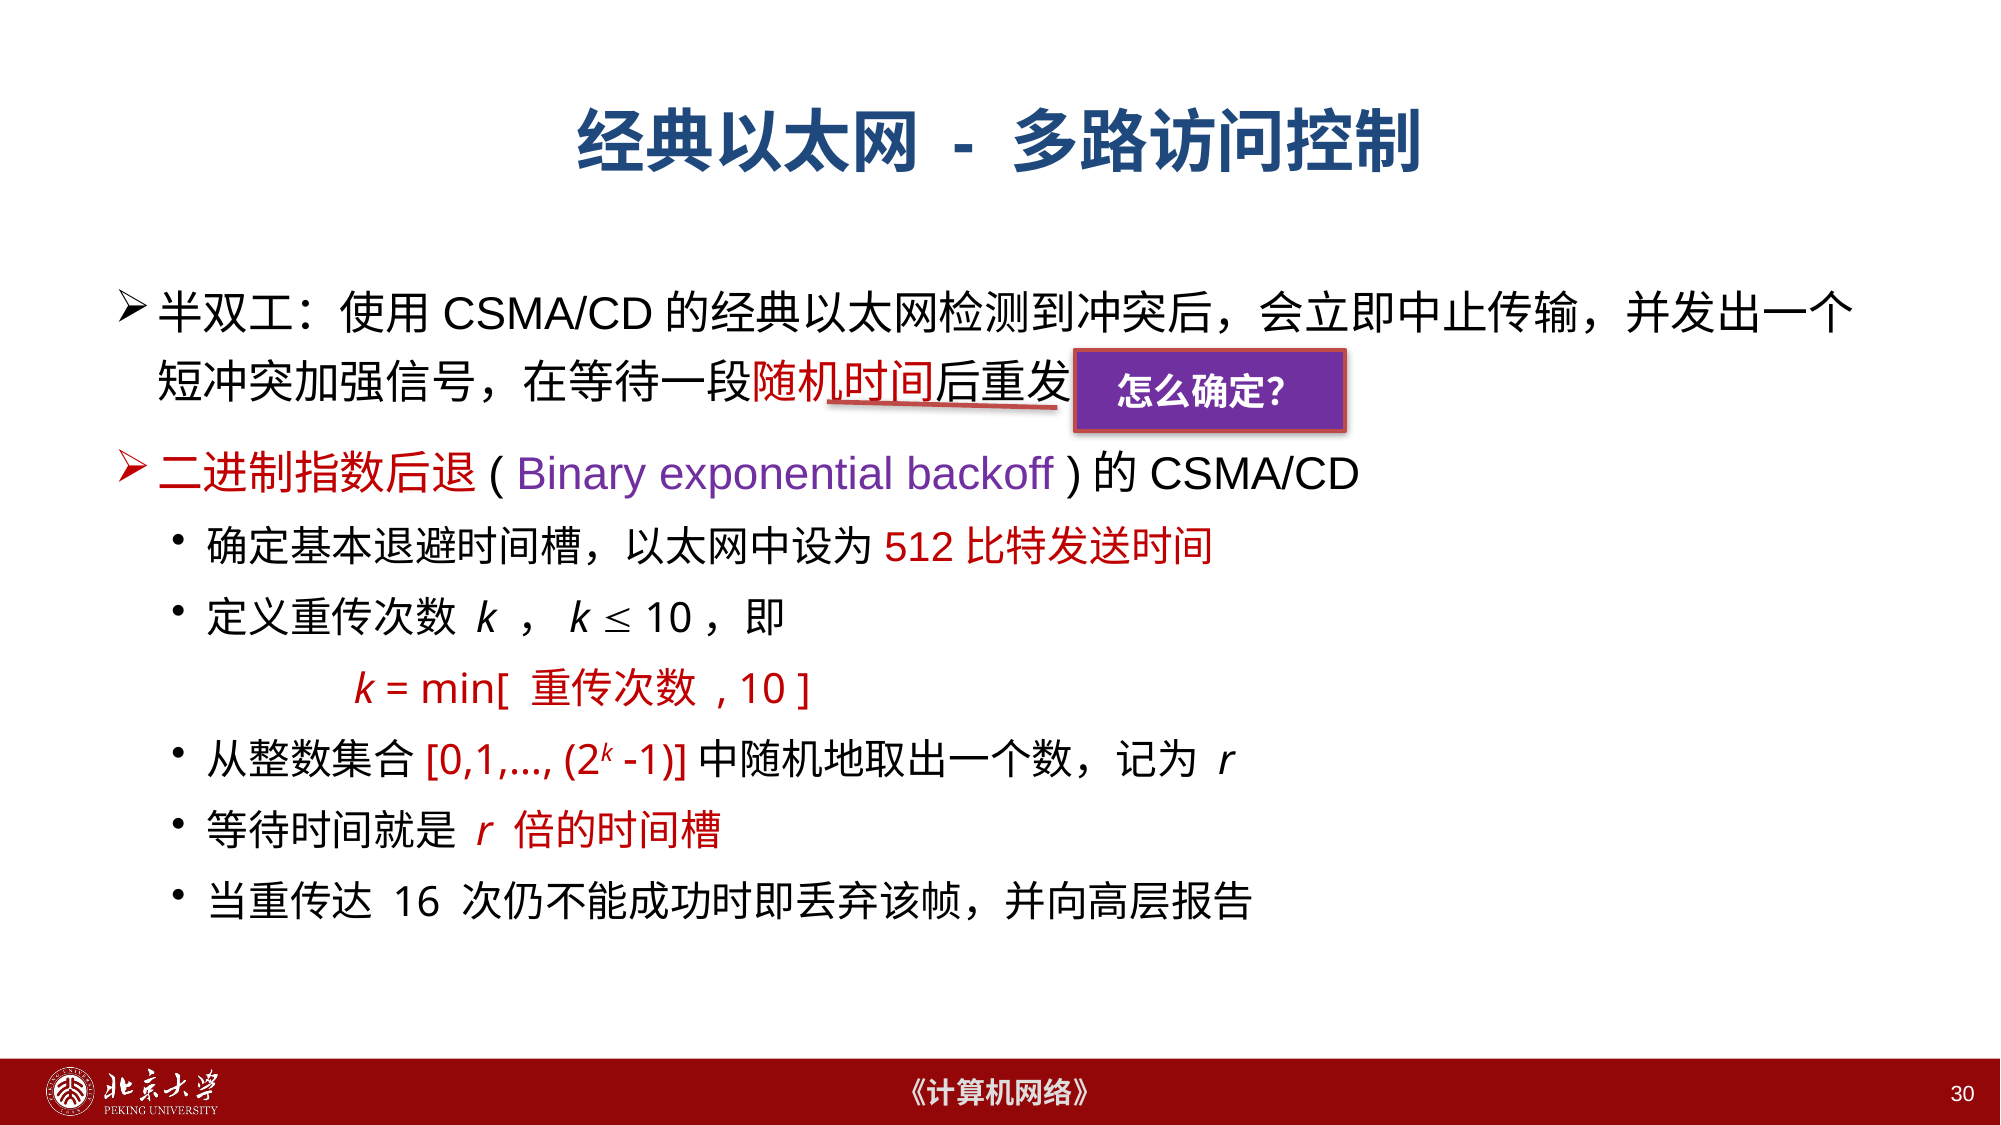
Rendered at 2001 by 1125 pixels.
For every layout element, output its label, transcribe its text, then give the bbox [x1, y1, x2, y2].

text_box 怎么确定？ [1074, 349, 1346, 432]
text_box 怎么确定？ [826, 400, 1058, 409]
title 经典以太网 - 多路访问控制 [99, 45, 1900, 233]
slide_number 30 [1522, 1072, 1990, 1125]
picture [46, 1067, 218, 1116]
